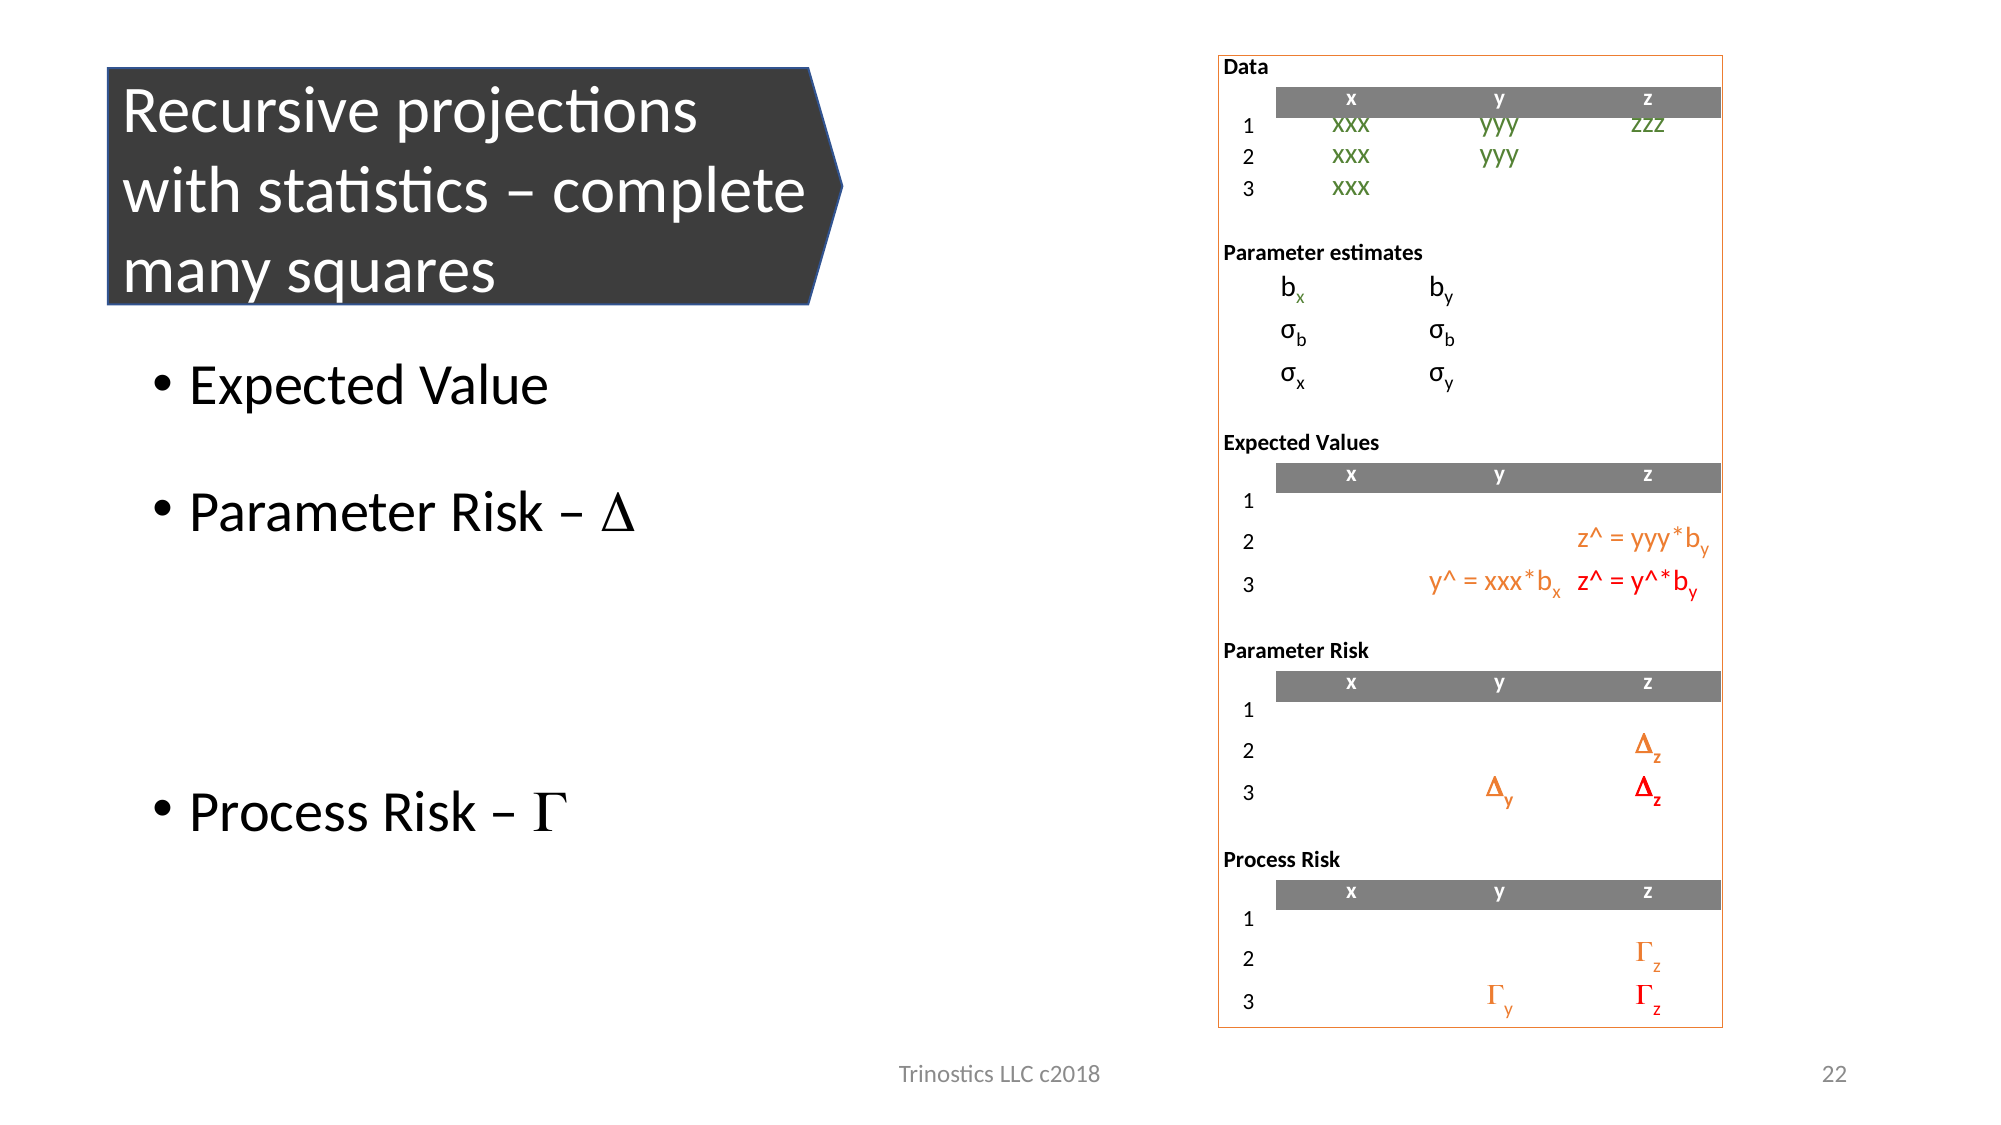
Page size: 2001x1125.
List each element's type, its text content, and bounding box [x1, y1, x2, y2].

picture [1218, 55, 1723, 1028]
footer Trinostics LLC c2018 [662, 1042, 1338, 1103]
slide_number 22 [1412, 1042, 1863, 1103]
text_box Recursive projections with statistics – complete many squares [106, 67, 844, 306]
